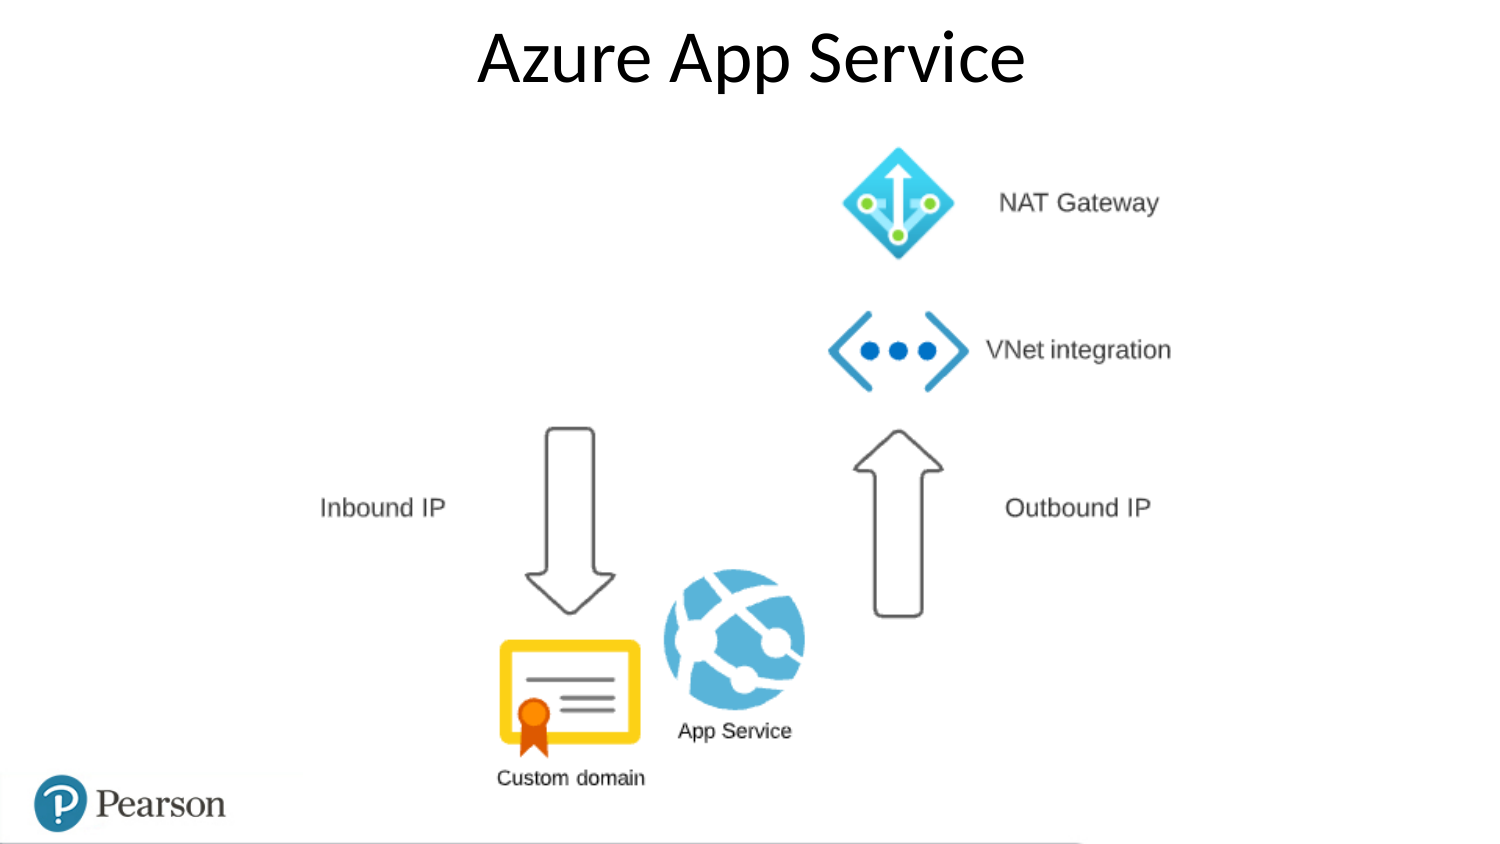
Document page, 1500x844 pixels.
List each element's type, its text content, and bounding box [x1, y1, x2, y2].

title Azure App Service [133, 0, 1372, 92]
picture [0, 0, 1500, 844]
